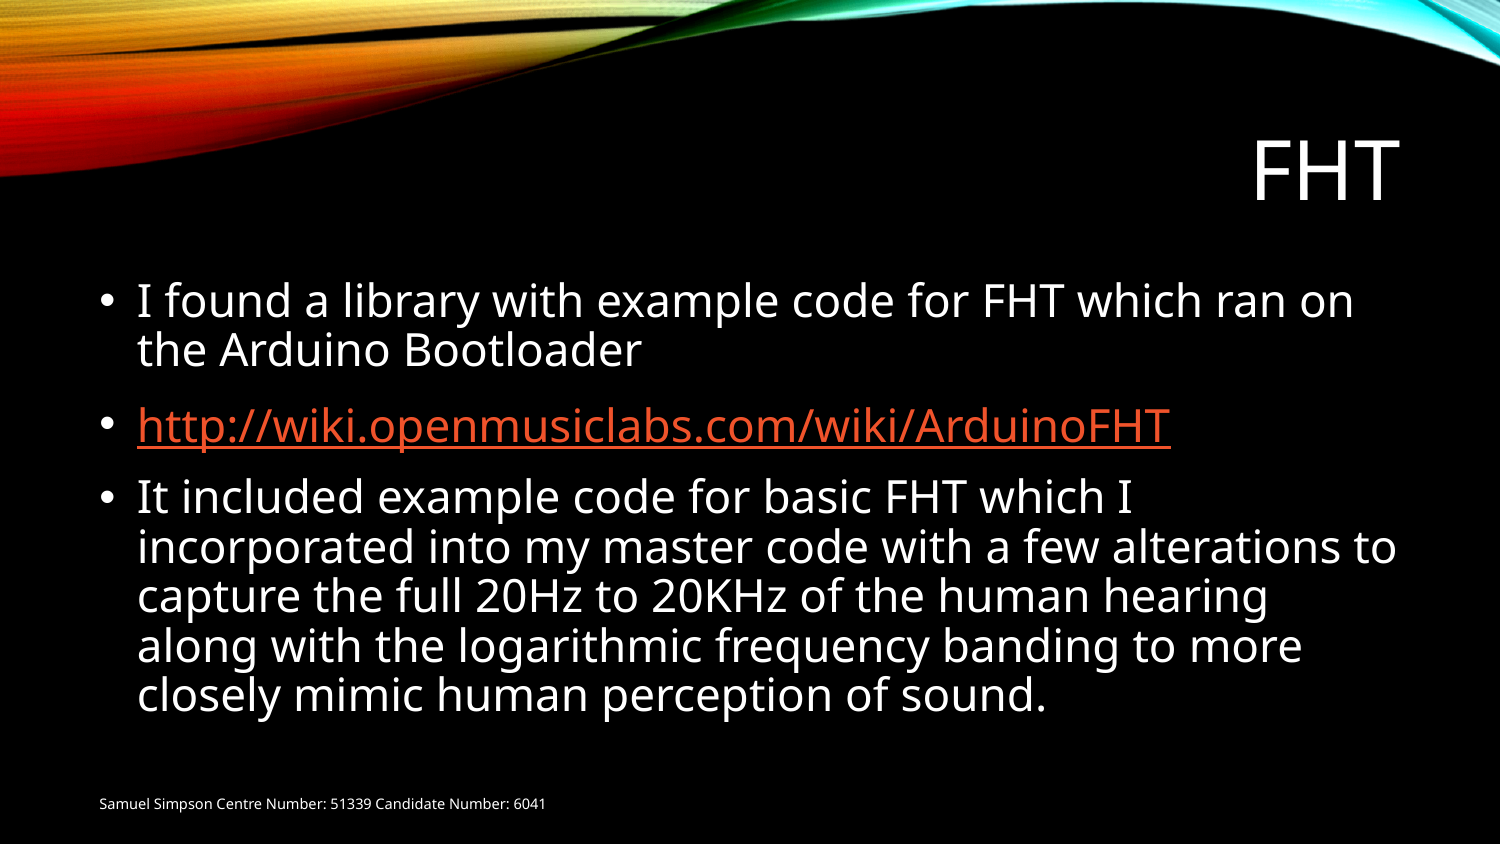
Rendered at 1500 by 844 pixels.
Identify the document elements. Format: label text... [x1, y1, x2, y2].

footer Samuel Simpson Centre Number: 51339 Candidate Number: 6041 [84, 781, 1041, 827]
list I found a library with example code for FHT which ran on the Arduino Bootloader http://wiki.openmusiclabs.com/wiki/ArduinoFHT It included example code for basic FHT which I incorporated into my master code with a few alterations to capture the full 20Hz to 20KHz of the human hearing along with the logarithmic frequency banding to more closely mimic human perception of sound. [84, 270, 1416, 766]
picture [0, 0, 1500, 178]
title FHT [356, 94, 1416, 254]
